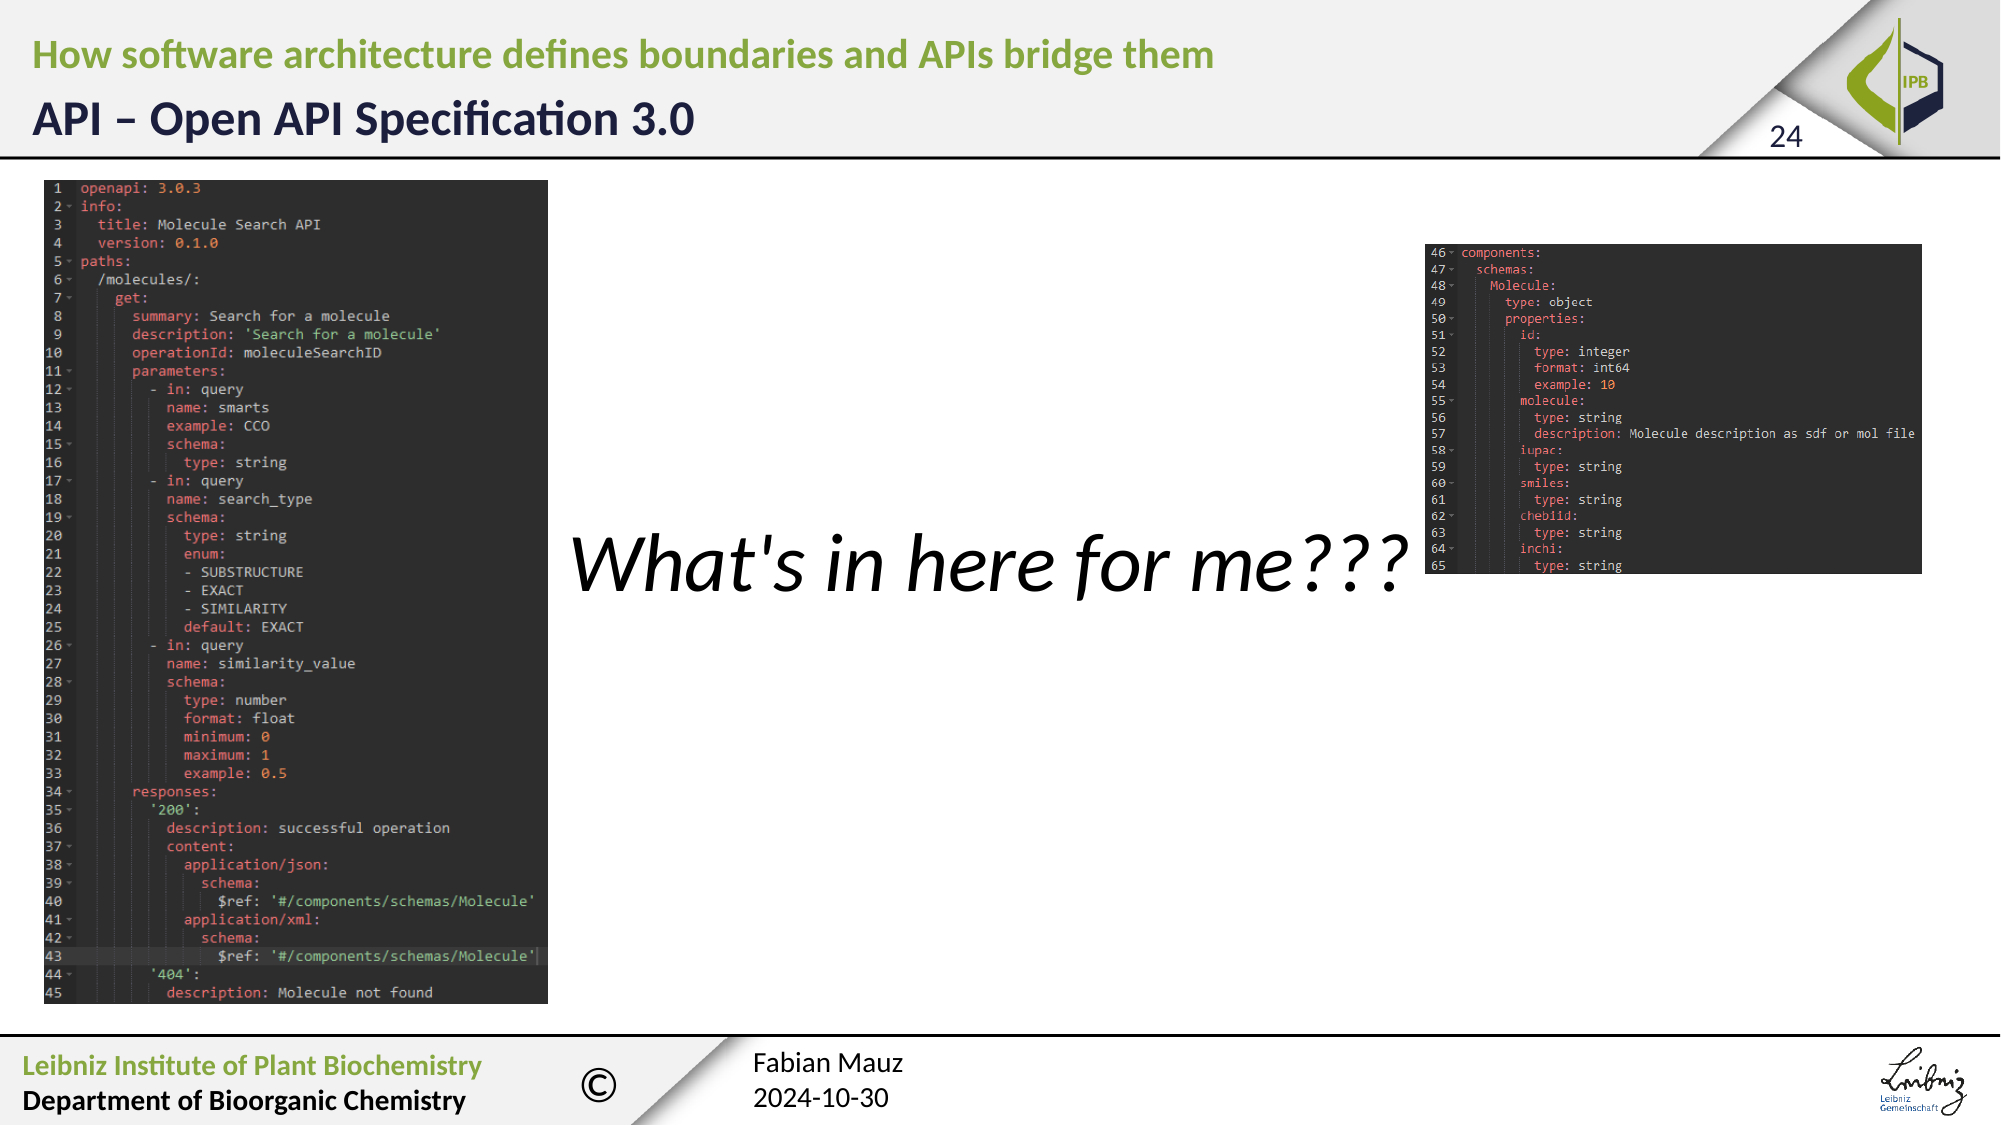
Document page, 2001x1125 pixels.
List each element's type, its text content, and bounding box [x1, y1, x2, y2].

text_box What's in here for me??? [554, 500, 1426, 615]
list API – Open API Specification 3.0 [17, 79, 1223, 149]
picture [0, 0, 2001, 1125]
list How software architecture defines boundaries and APIs bridge them [17, 19, 1296, 79]
